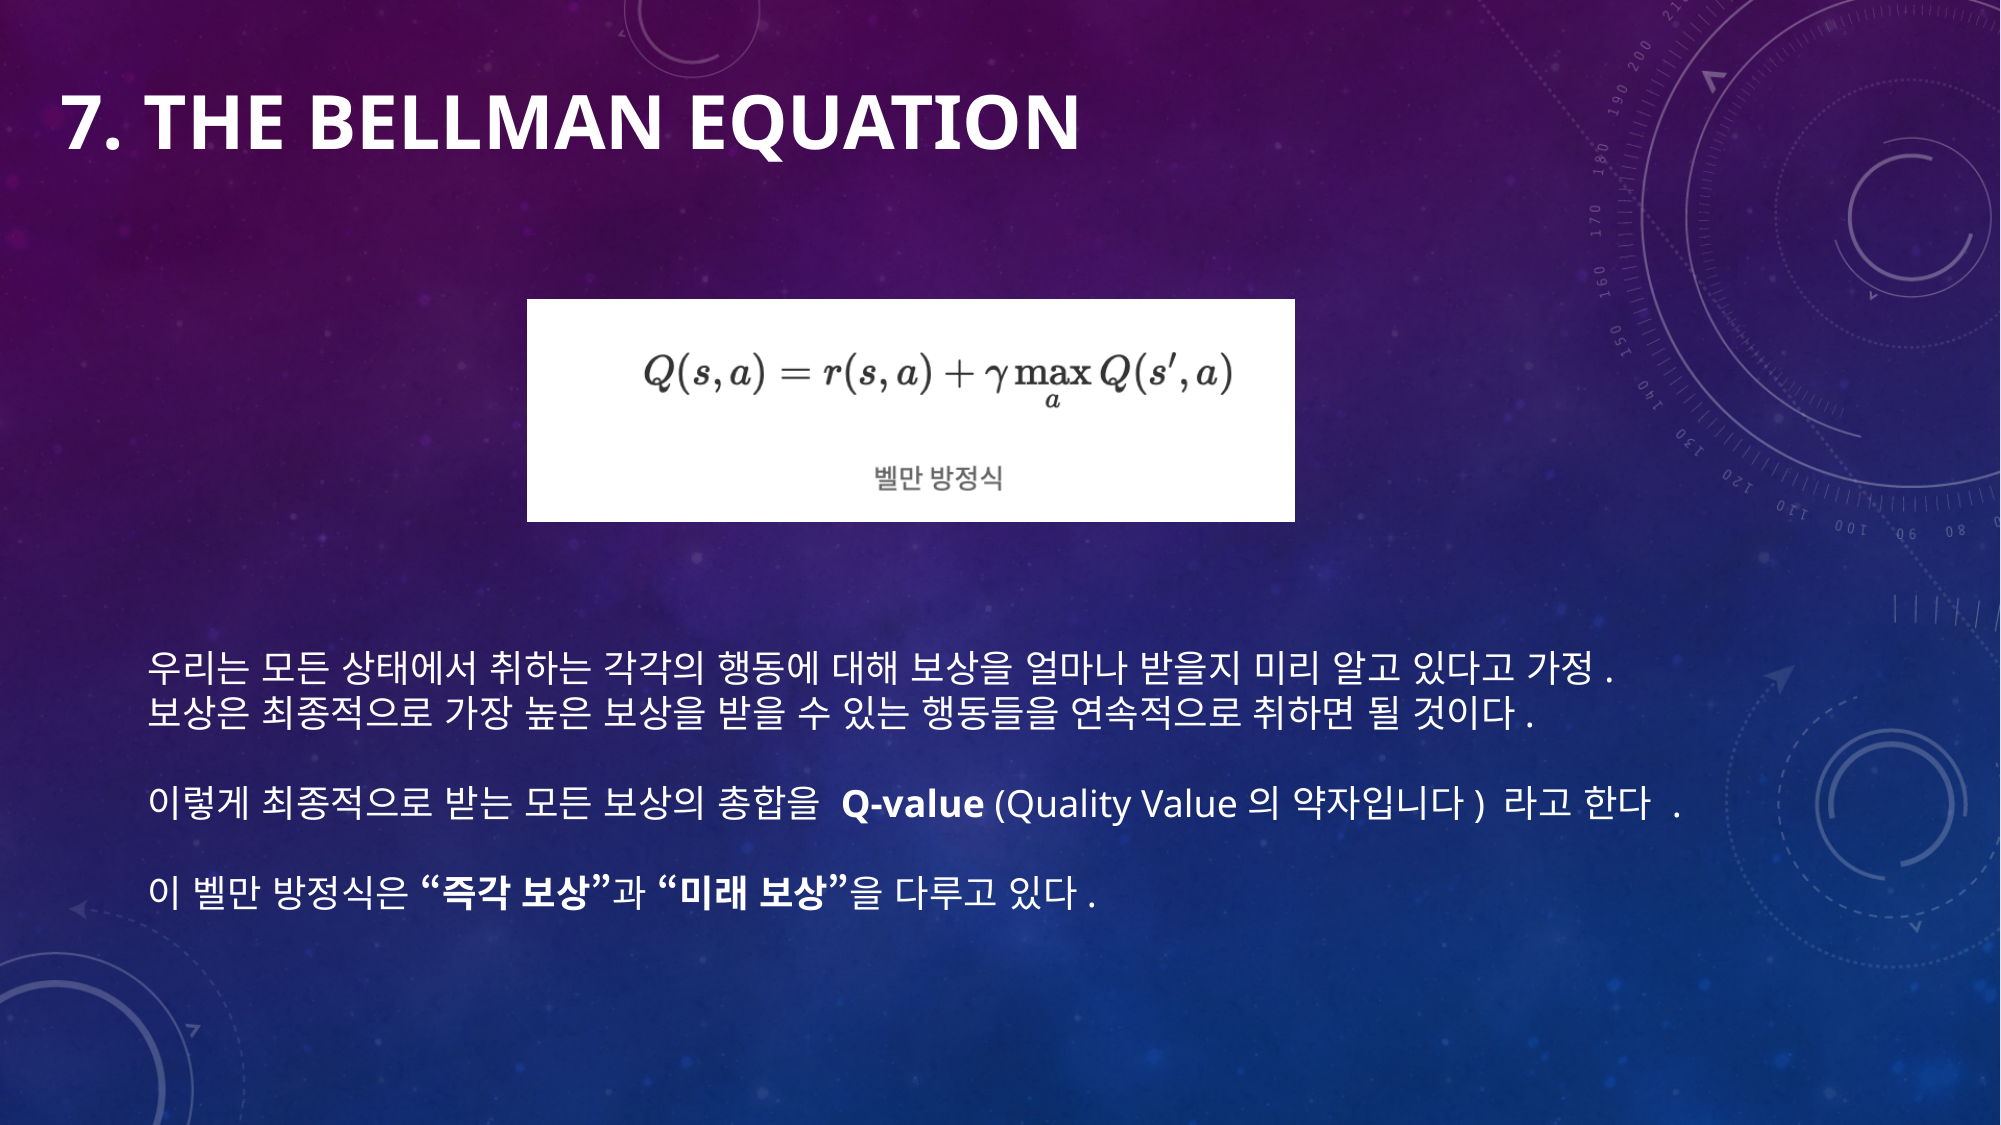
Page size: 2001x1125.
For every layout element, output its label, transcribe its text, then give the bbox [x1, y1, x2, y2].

picture [0, 0, 2001, 1125]
text_box 우리는 모든 상태에서 취하는 각각의 행동에 대해 보상을 얼마나 받을지 미리 알고 있다고 가정. 보상은 최종적으로 가장 높은 보상을 받을 수 있는 행동들을 연속적으로 취하면 될 것이다. 이렇게 최종적으로 받는 모든 보상의 총합을 Q-value (Quality Value의 약자입니다) 라고 한다 . 이 벨만 방정식은 “즉각 보상”과 “미래 보상”을 다루고 있다. [133, 637, 1697, 923]
text_box 7. The bellman equation [45, 0, 1707, 239]
